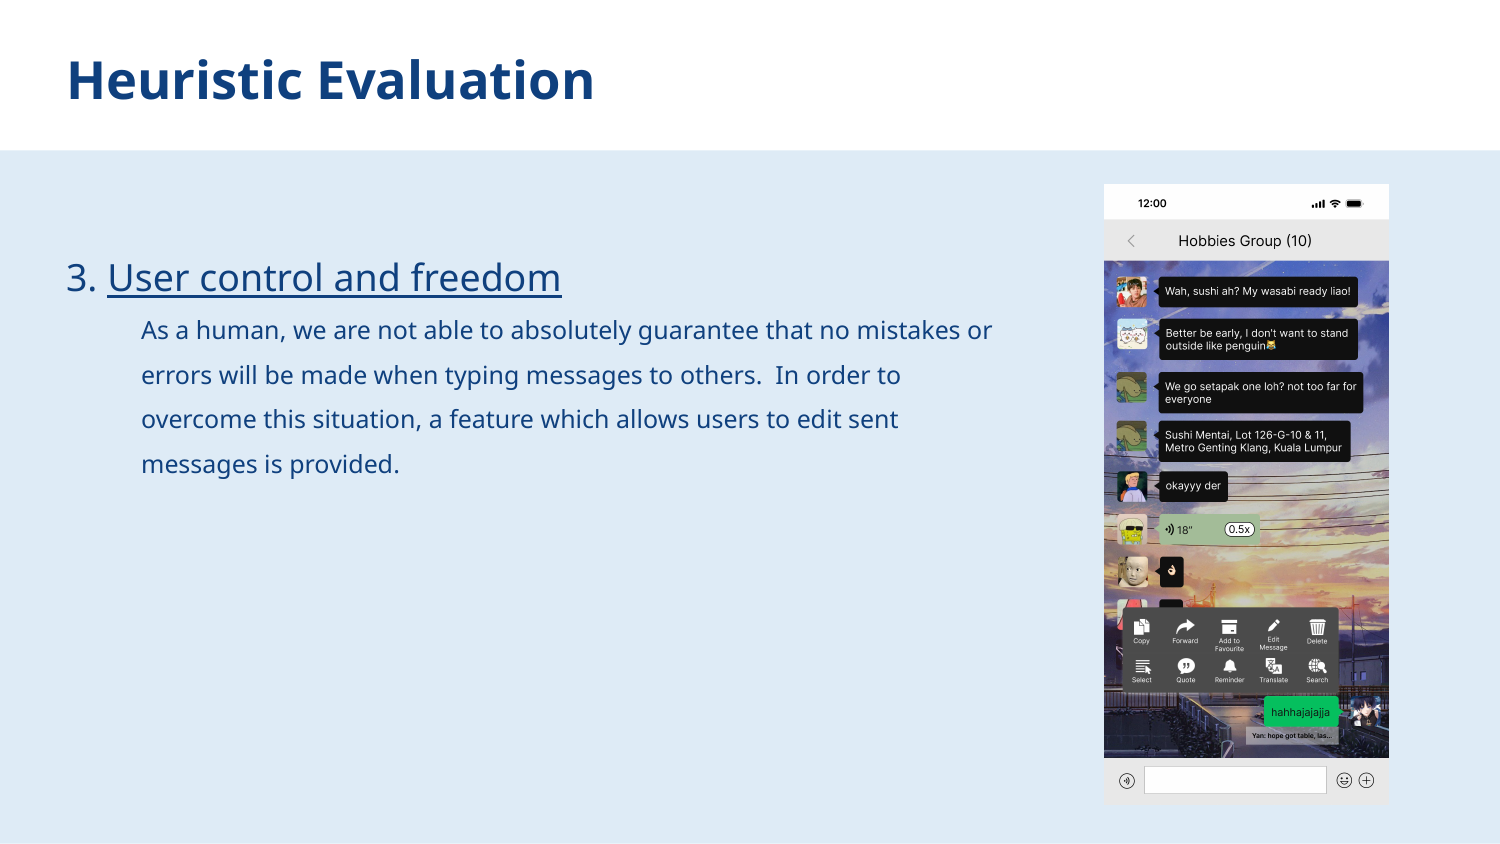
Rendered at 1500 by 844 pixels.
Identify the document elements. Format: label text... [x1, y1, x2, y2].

title Heuristic Evaluation [51, 31, 1449, 126]
picture [1104, 184, 1390, 805]
list 3. User control and freedom As a human, we are not able to absolutely guarantee that no mistakes or errors will be made when typing messages to others. In order to overcome this situation, a feature which allows users to edit sent messages is provided. [51, 216, 1038, 778]
text_box [0, 150, 1500, 844]
